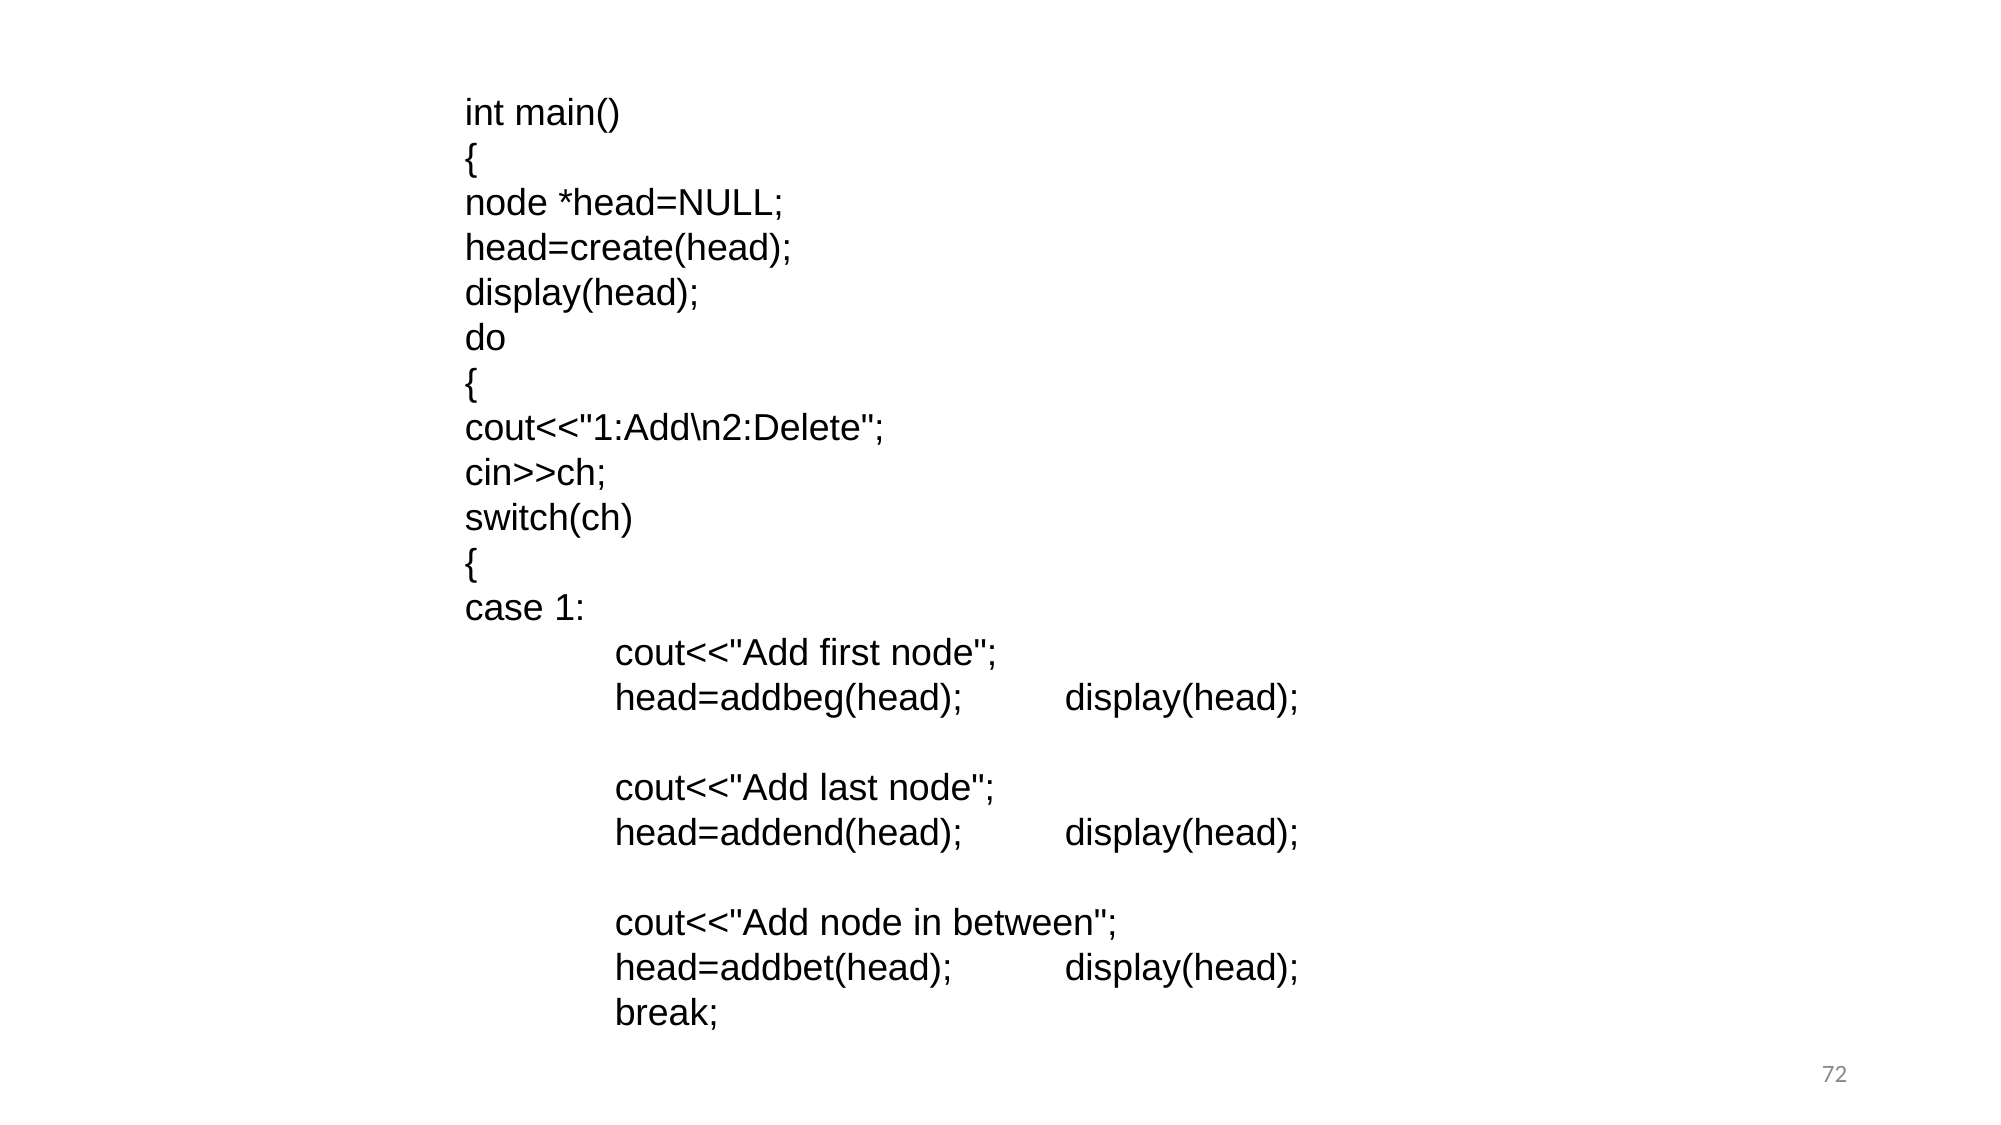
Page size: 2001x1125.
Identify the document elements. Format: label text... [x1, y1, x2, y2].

text_box int main() { node *head=NULL; head=create(head); display(head); do { cout<<"1:Add\n2:Delete"; cin>>ch; switch(ch) { case 1: cout<<"Add first node"; head=addbeg(head); display(head); cout<<"Add last node"; head=addend(head); display(head); cout<<"Add node in between"; head=addbet(head); display(head); break; [449, 80, 1500, 1041]
slide_number 72 [1412, 1042, 1863, 1103]
